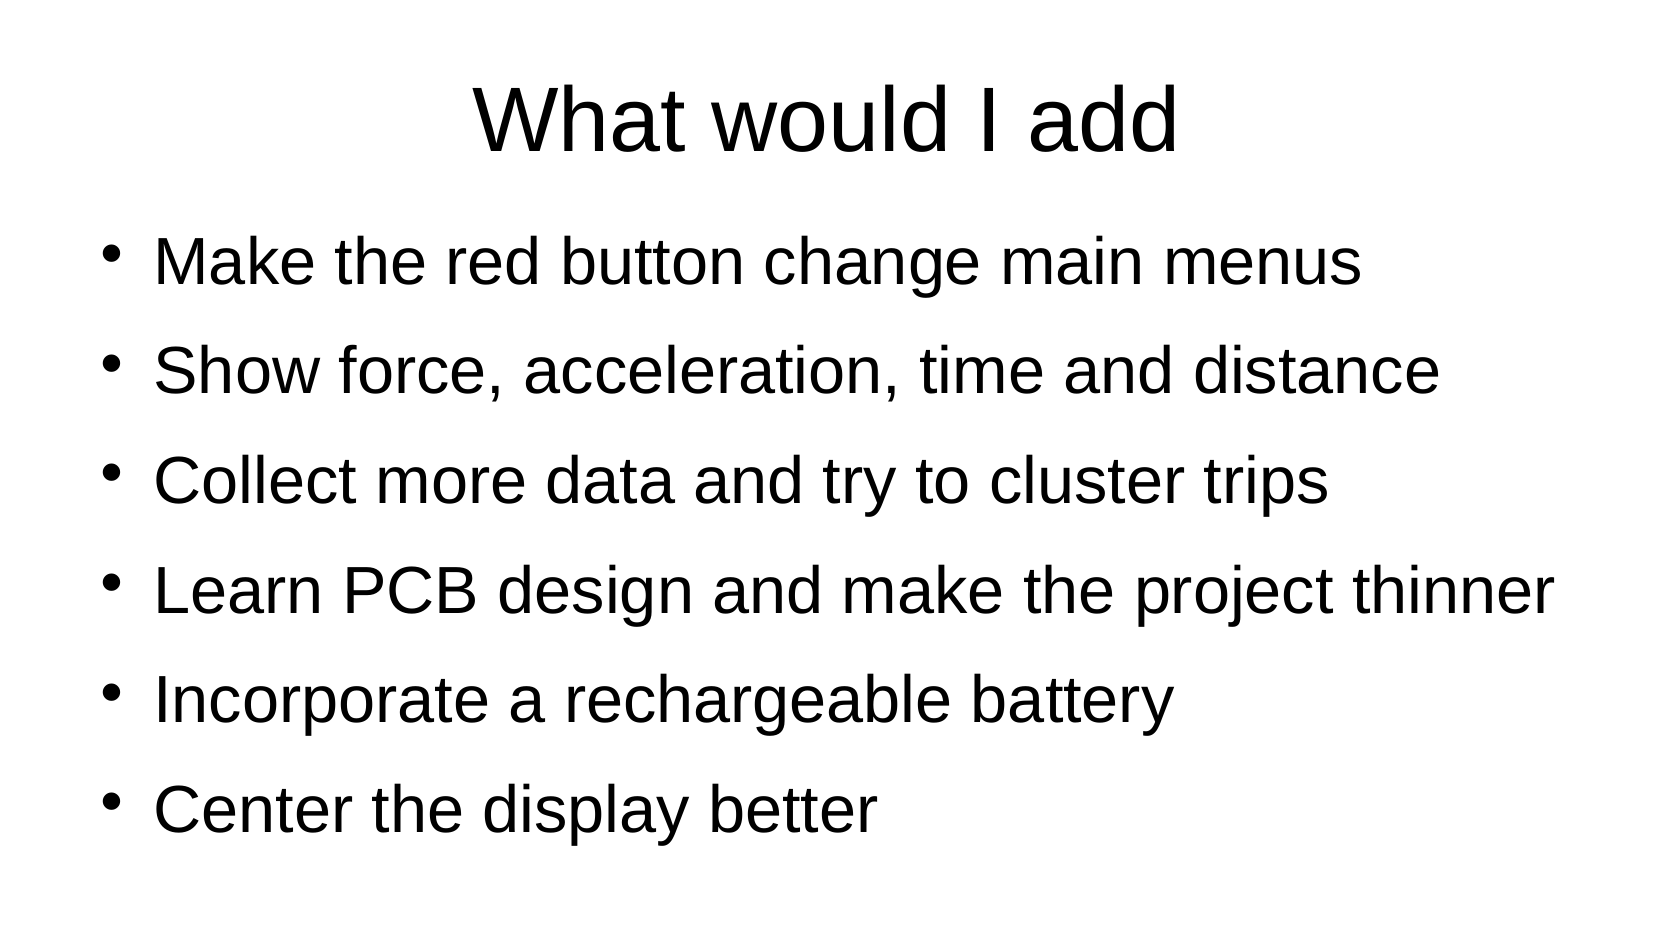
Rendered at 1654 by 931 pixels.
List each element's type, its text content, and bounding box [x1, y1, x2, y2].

title What would I add [82, 37, 1571, 193]
list Make the red button change main menus Show force, acceleration, time and distance Collect more data and try to cluster trips Learn PCB design and make the project thinner Incorporate a rechargeable battery Center the display better [82, 217, 1575, 863]
